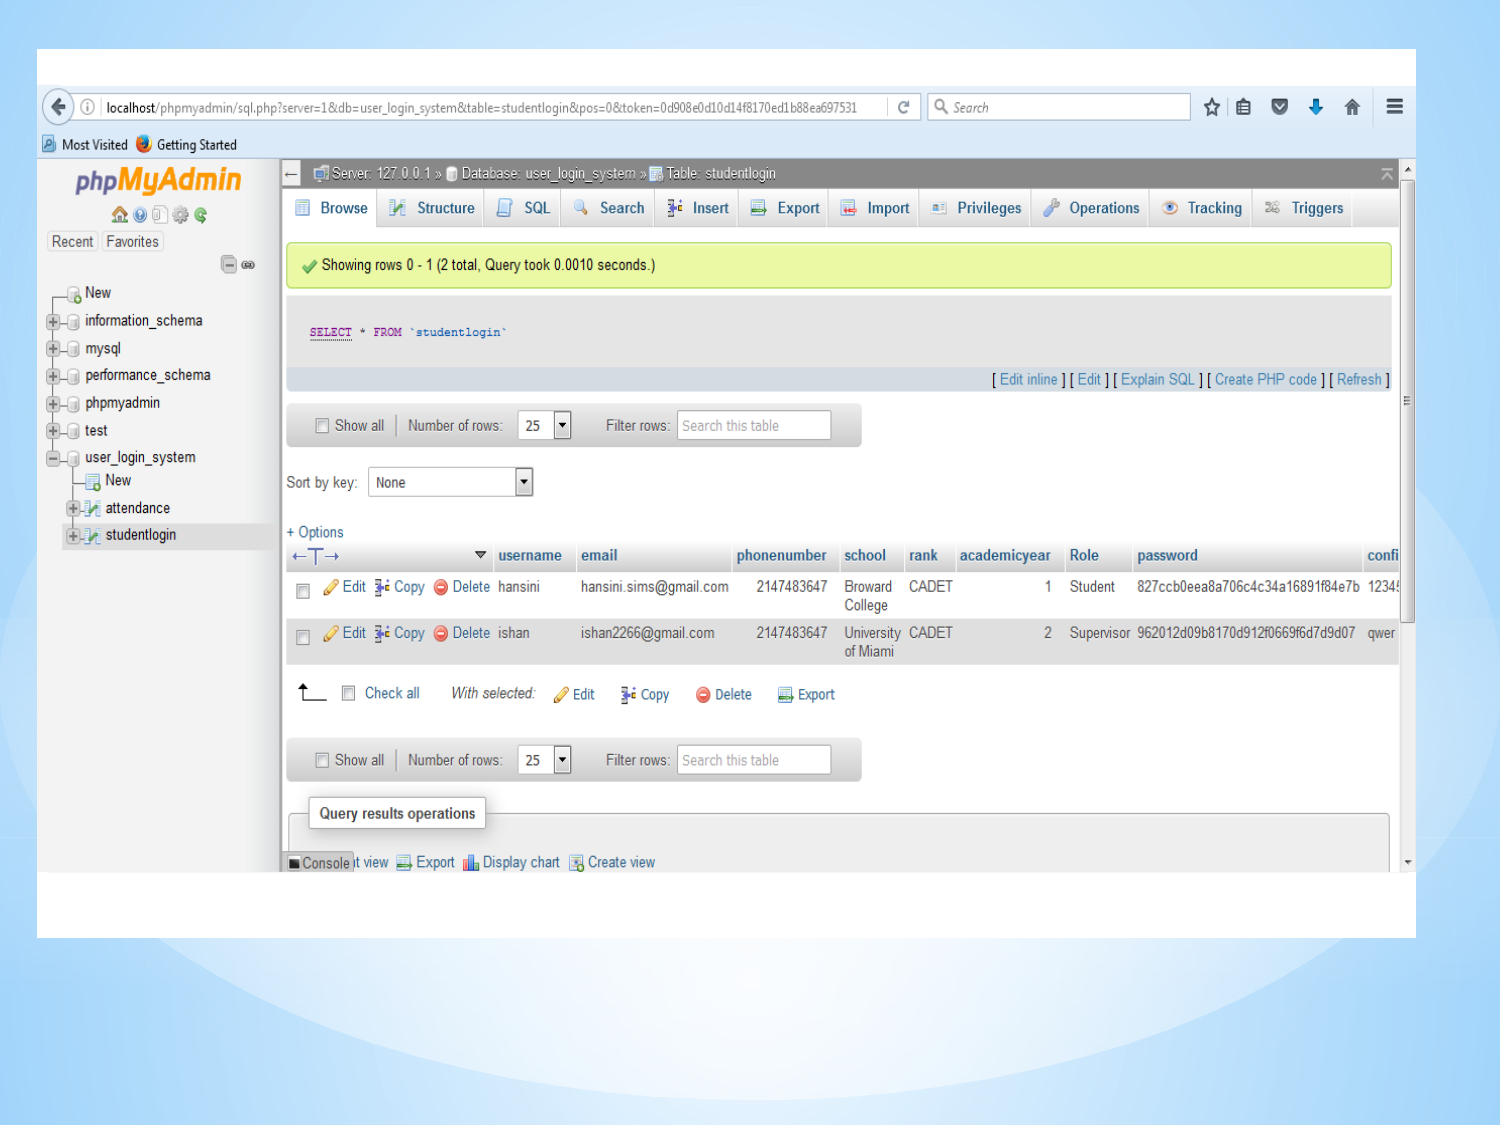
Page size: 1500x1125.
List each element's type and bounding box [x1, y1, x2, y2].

list [37, 49, 1417, 938]
